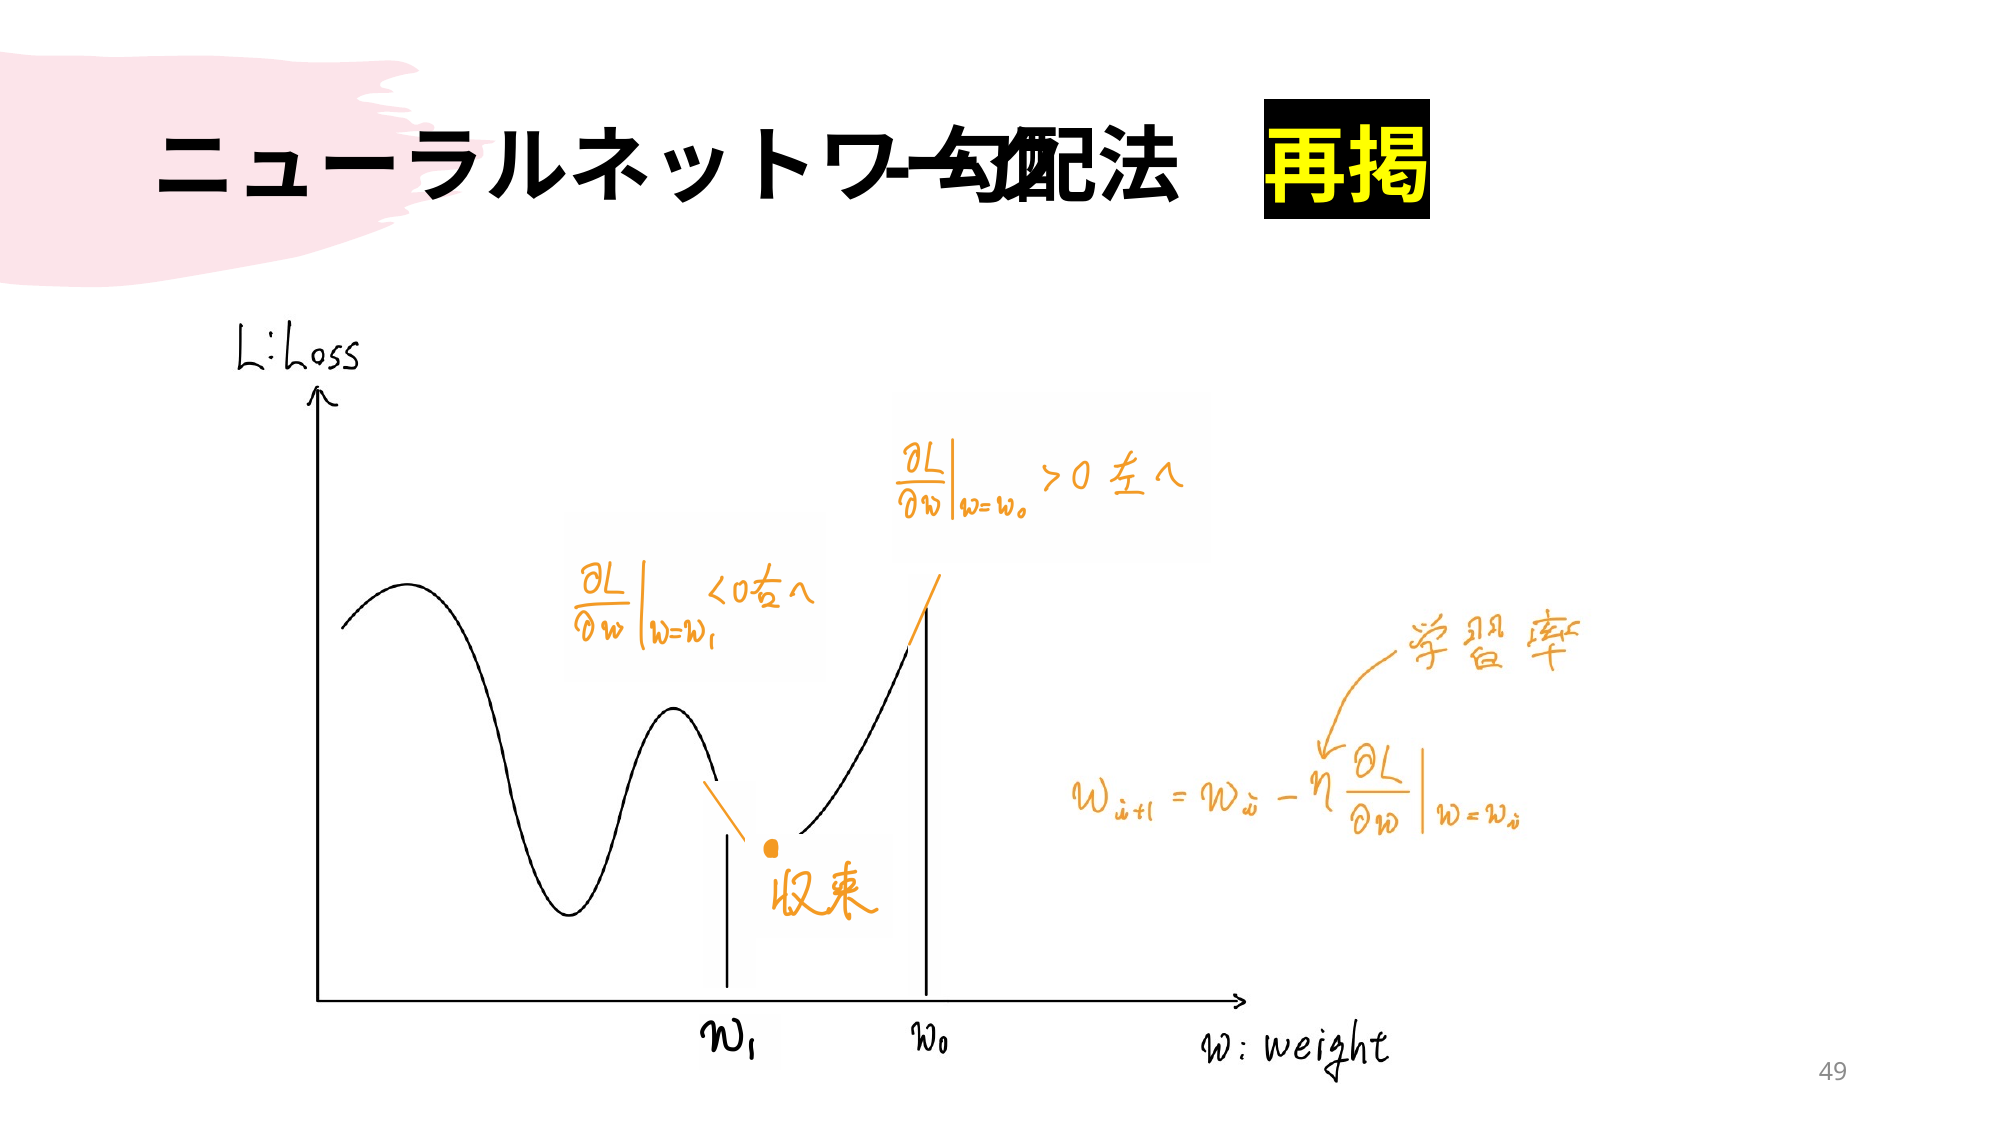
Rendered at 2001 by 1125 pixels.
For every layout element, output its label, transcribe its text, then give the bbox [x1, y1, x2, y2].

picture [219, 301, 1664, 1103]
text_box -勾配法 再掲 [869, 59, 1949, 278]
slide_number 49 [1664, 1042, 1863, 1103]
title ニューラルネットワーク [137, 59, 869, 278]
